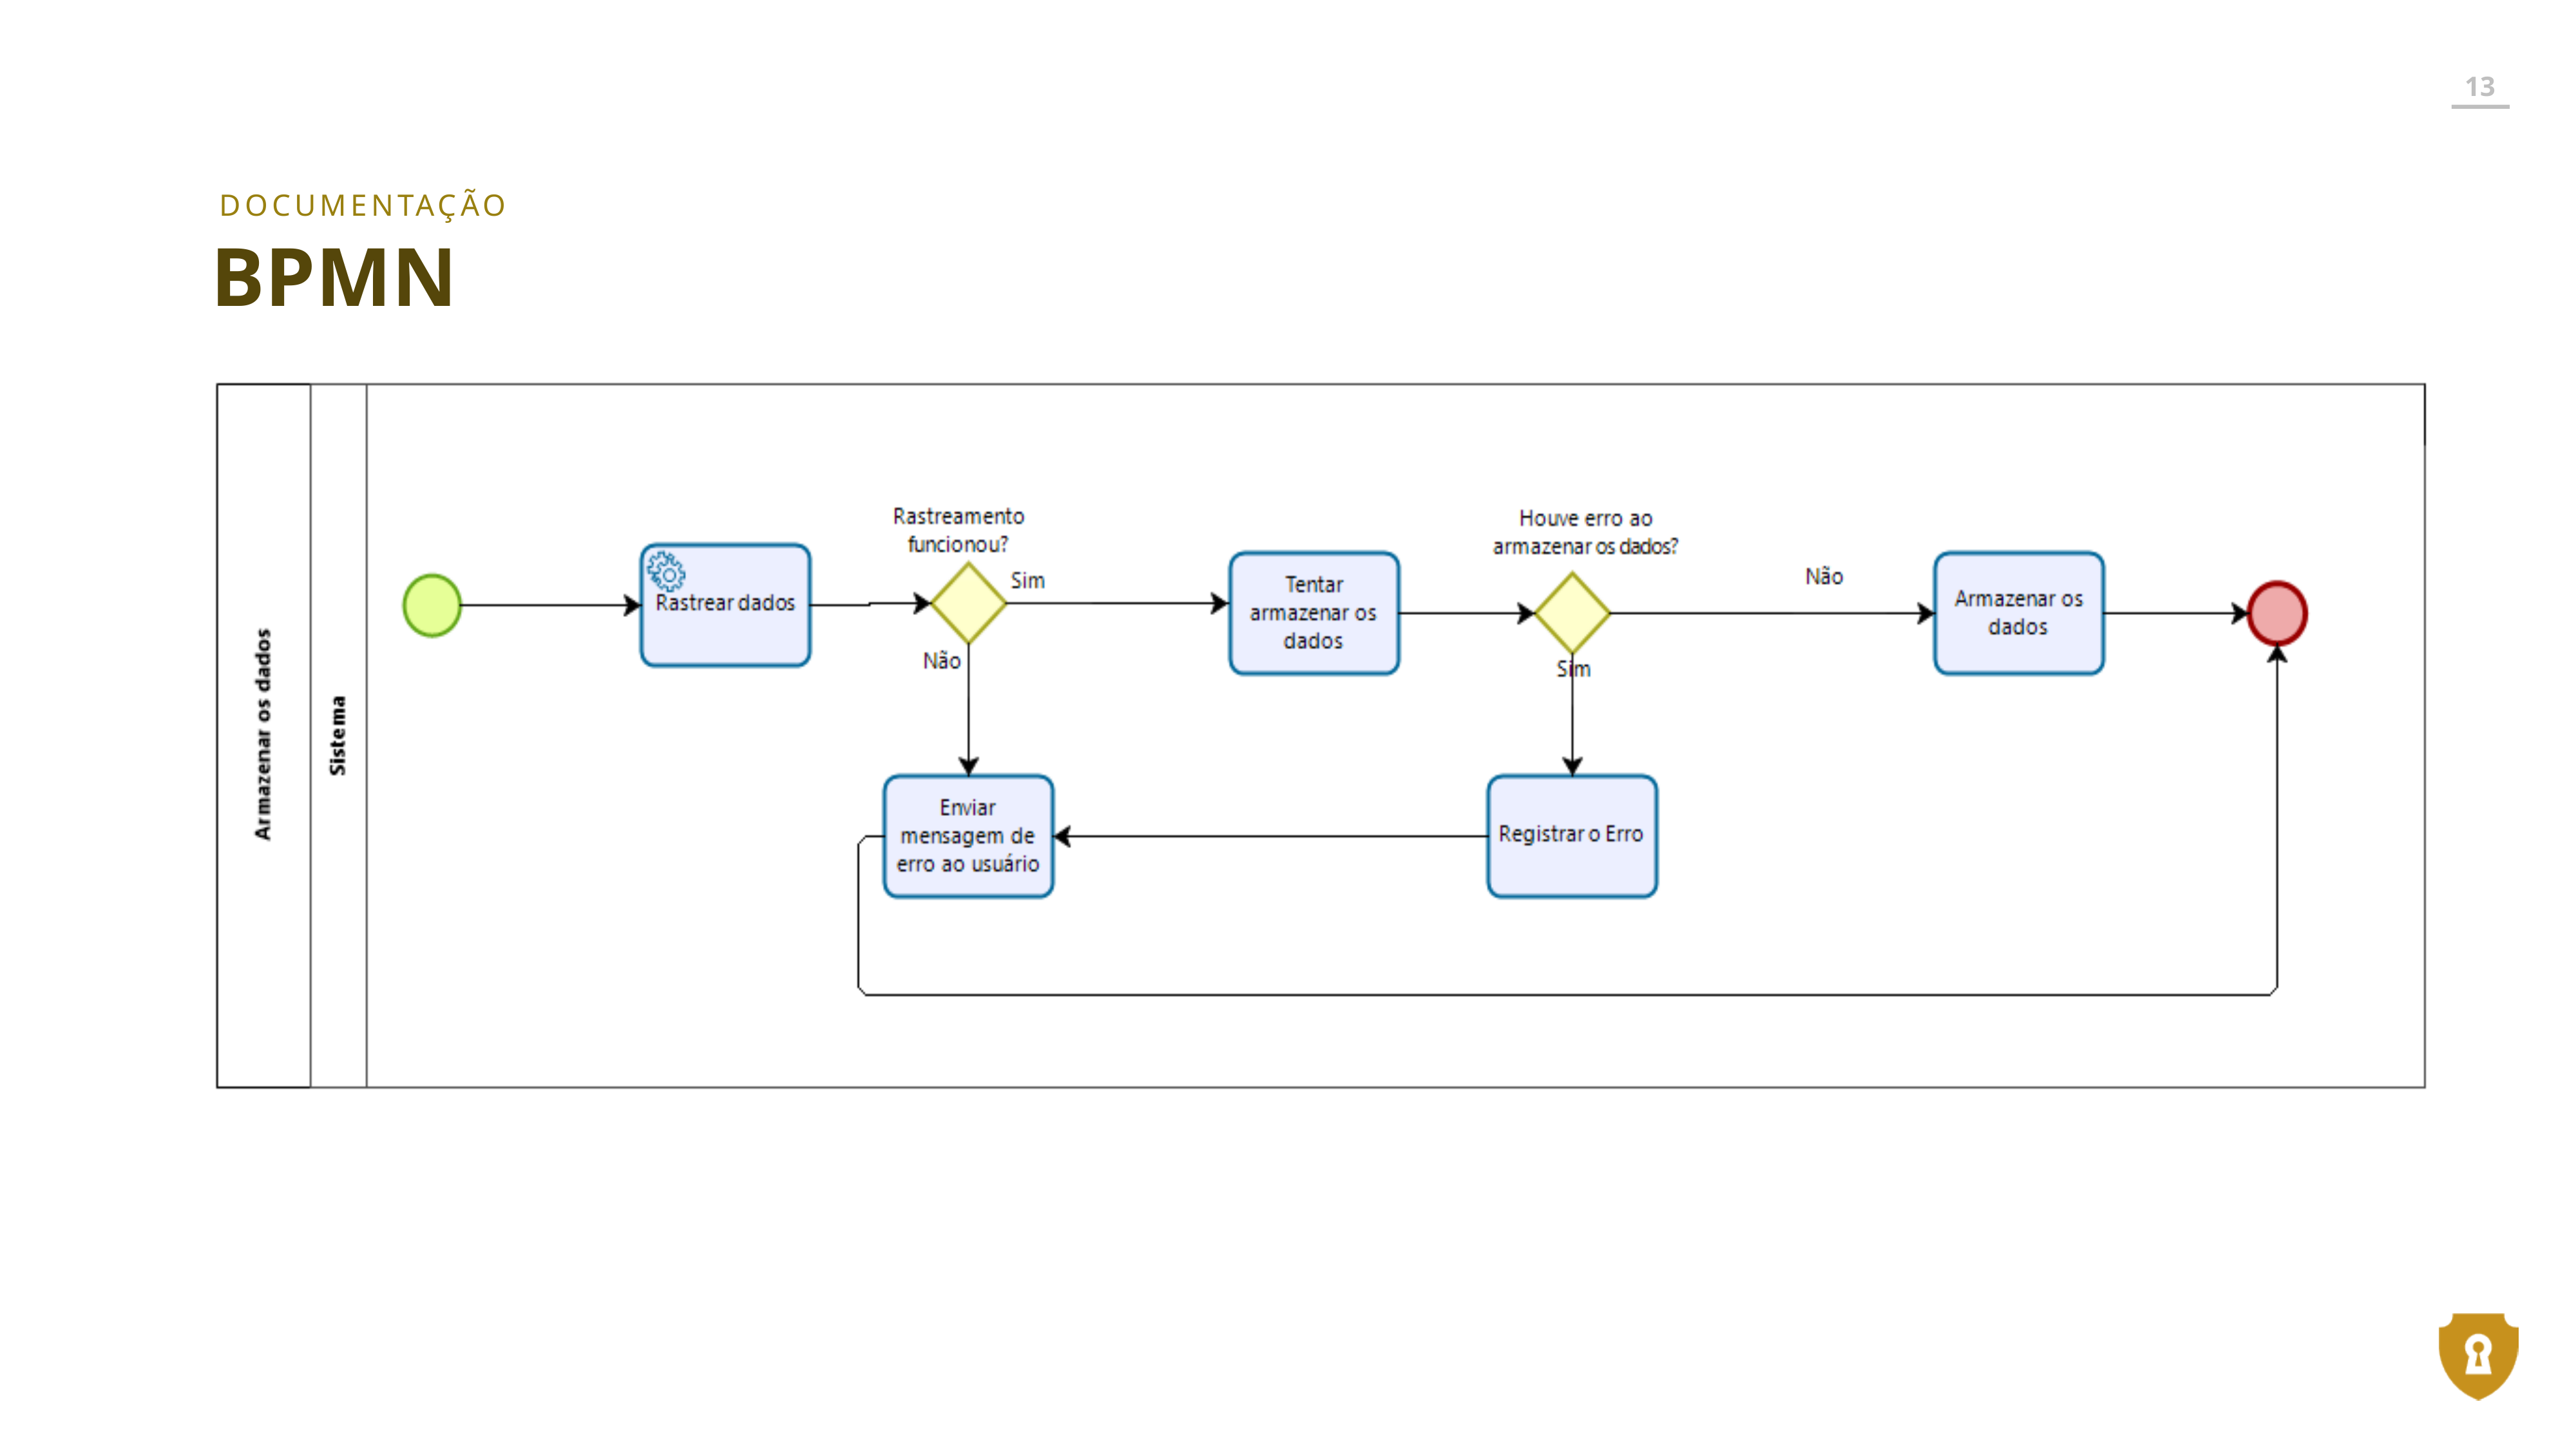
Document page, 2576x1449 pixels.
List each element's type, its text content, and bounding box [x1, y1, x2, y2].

text_box DOCUMENTAÇÃO [209, 181, 421, 227]
picture [209, 366, 2443, 1118]
text_box BPMN [202, 221, 489, 327]
picture [2439, 1313, 2519, 1401]
